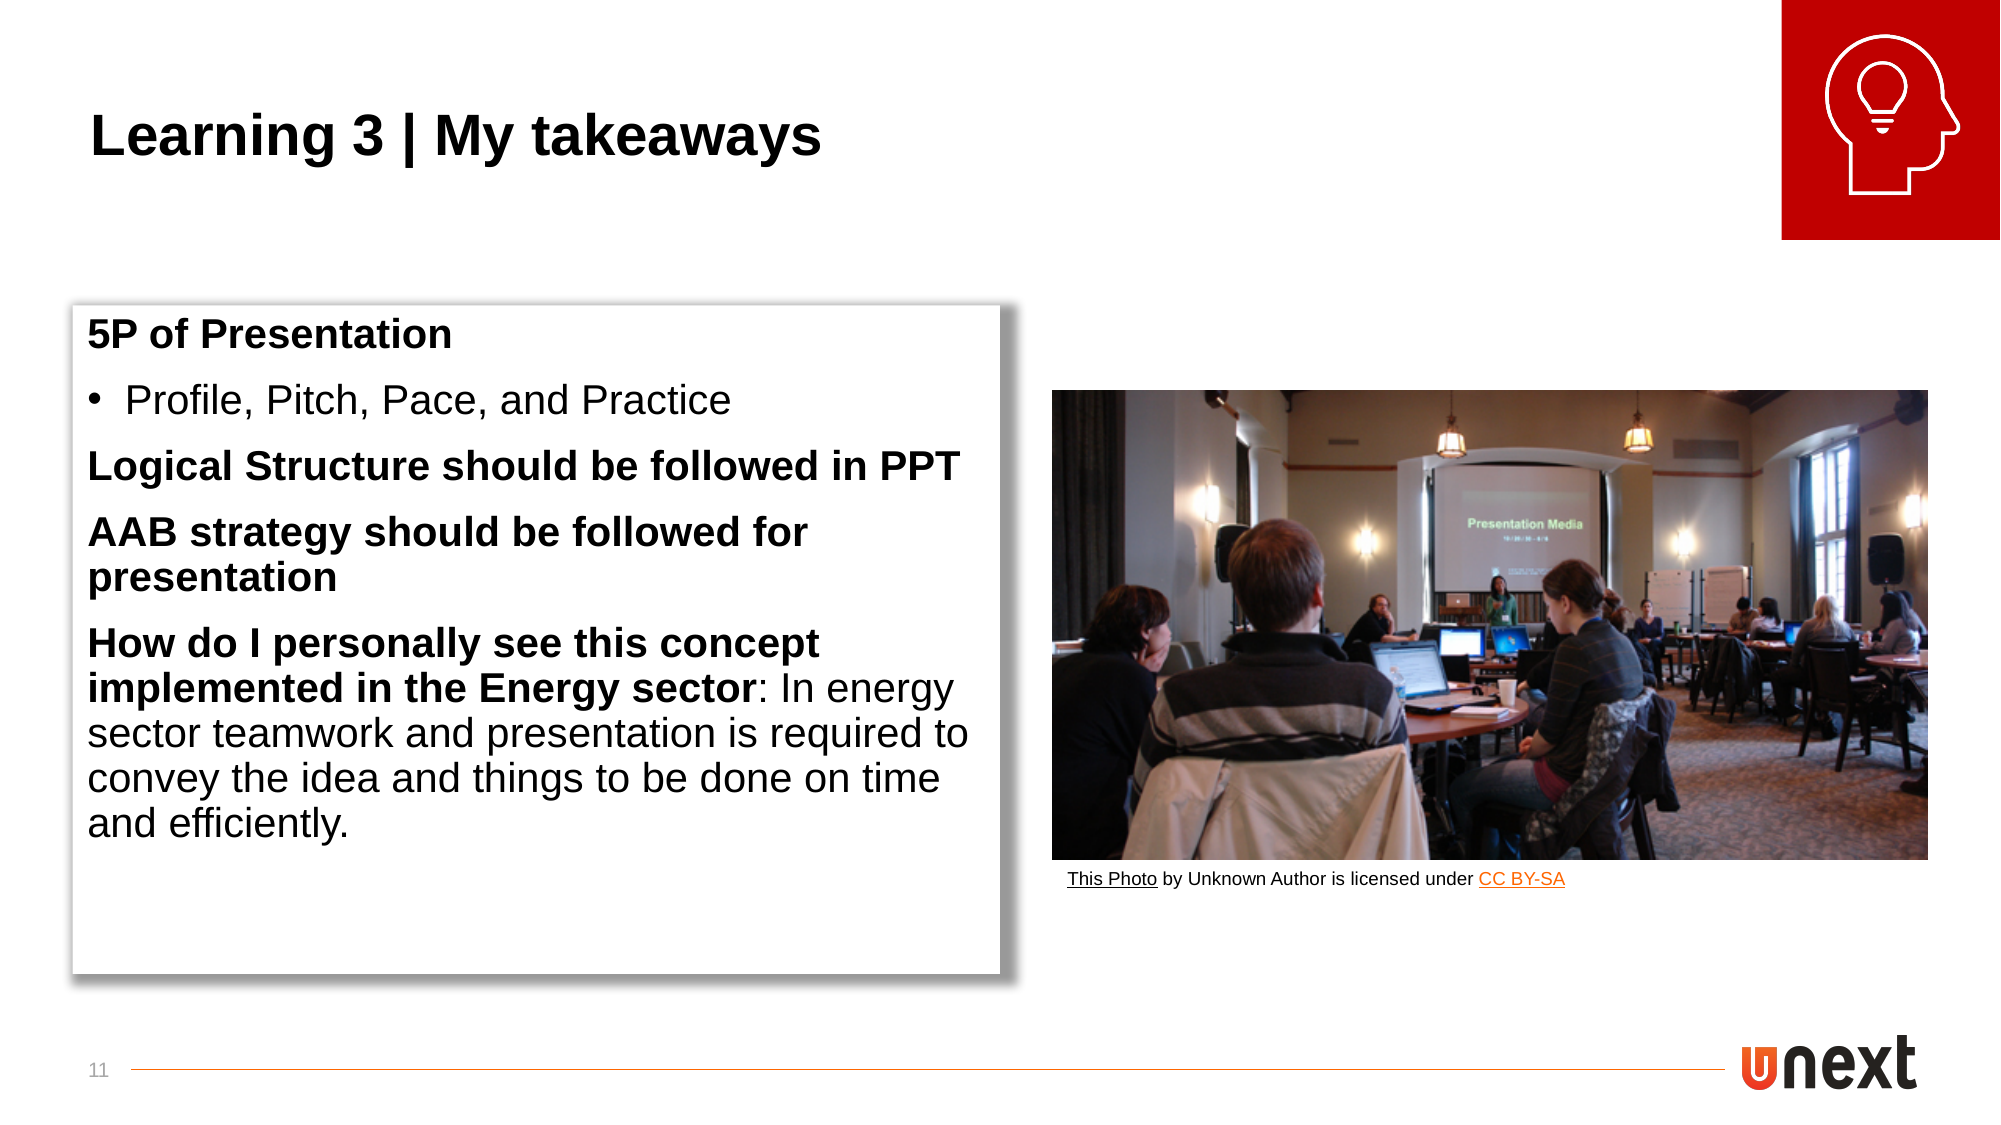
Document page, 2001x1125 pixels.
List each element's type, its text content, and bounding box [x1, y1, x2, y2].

picture [1797, 23, 1988, 214]
title Learning 3 | My takeaways [76, 78, 1797, 196]
text_box [1781, 0, 2000, 241]
text_box This Photo by Unknown Author is licensed under CC BY-SA [1052, 860, 1928, 897]
picture [1052, 390, 1928, 860]
text_box 5P of Presentation Profile, Pitch, Pace, and Practice Logical Structure should be followed in PPT AAB strategy should be followed for presentation How do I personally see this concept implemented in the Energy sector: In energy sector teamwork and presentation is required to convey the idea and things to be done on time and efficiently. [72, 305, 1000, 974]
picture [1742, 1035, 1917, 1090]
slide_number 11 [48, 1047, 110, 1091]
